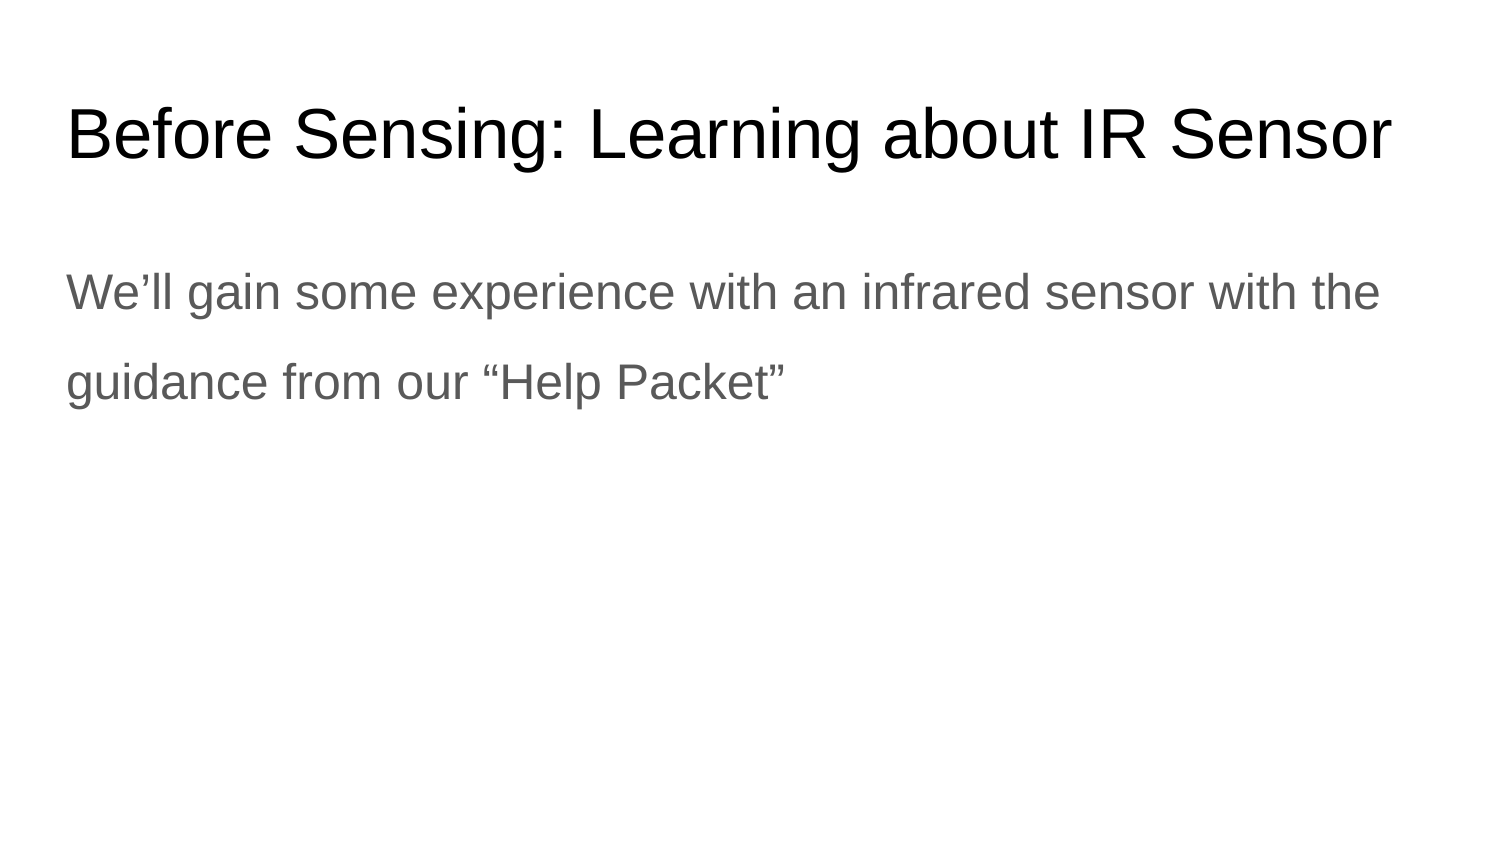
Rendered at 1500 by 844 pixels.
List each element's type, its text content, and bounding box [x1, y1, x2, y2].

title Before Sensing: Learning about IR Sensor [51, 72, 1449, 167]
list We’ll gain some experience with an infrared sensor with the guidance from our “Help Packet” [51, 214, 1449, 775]
